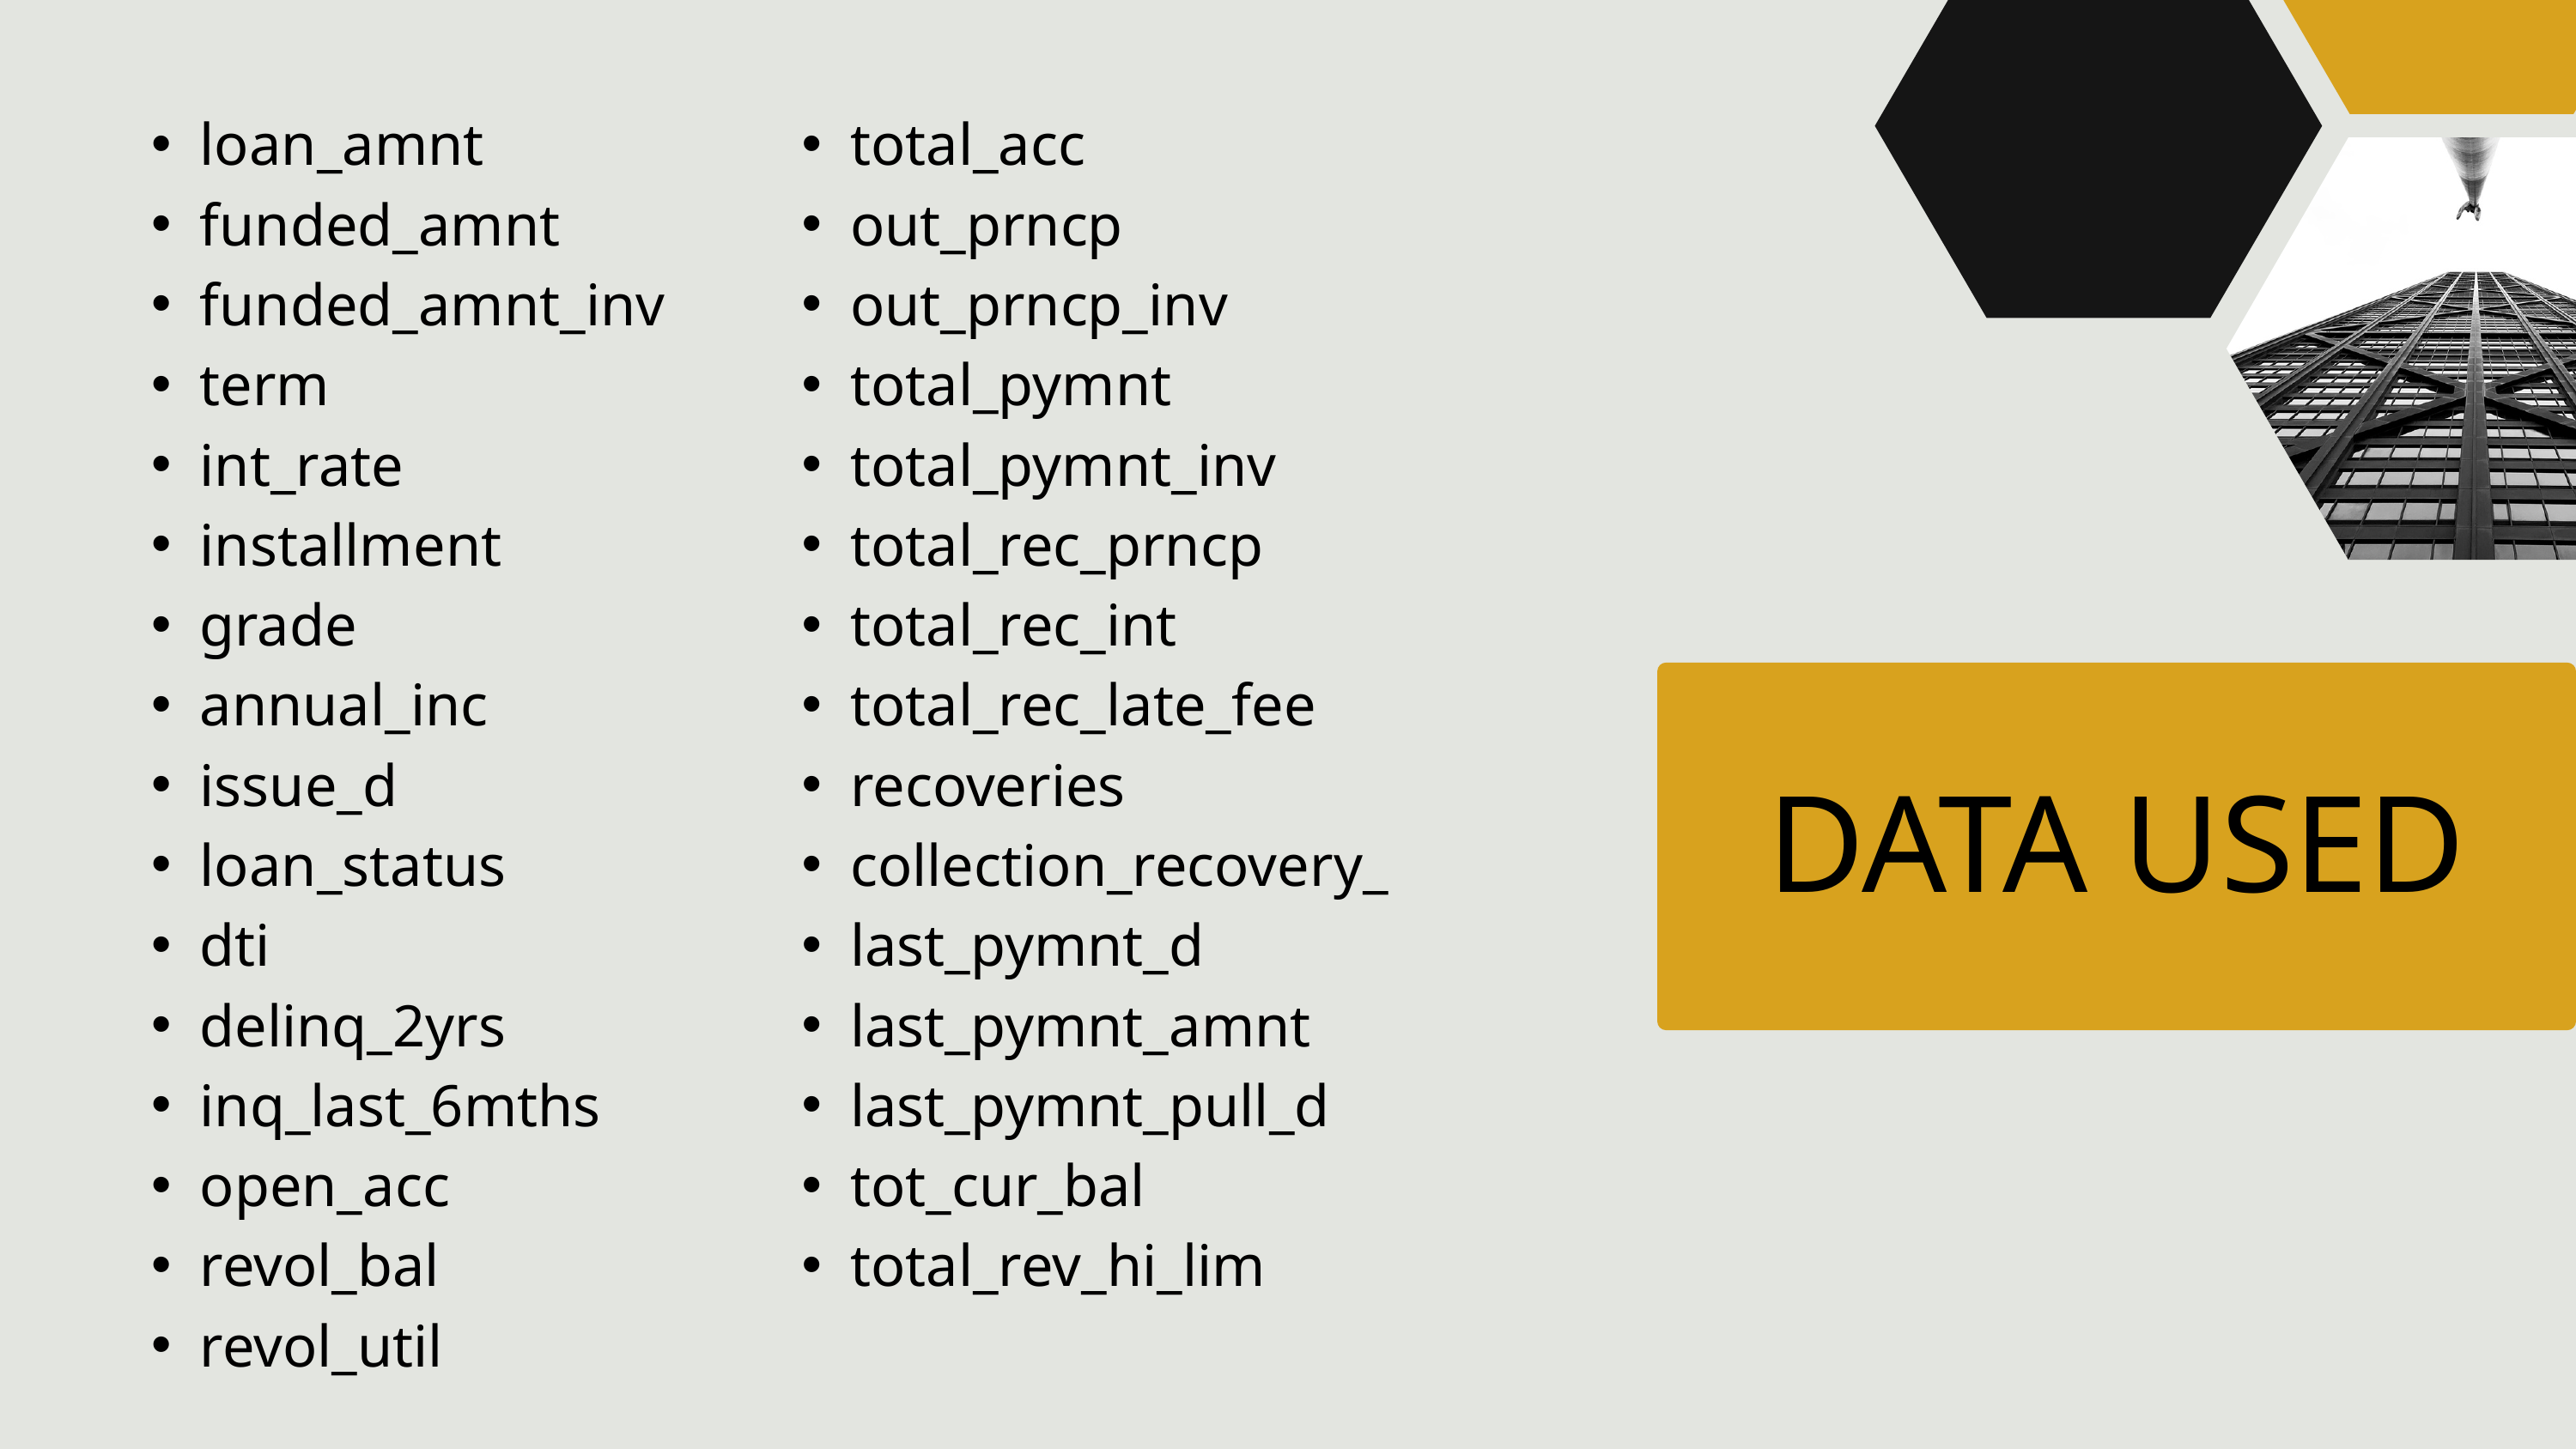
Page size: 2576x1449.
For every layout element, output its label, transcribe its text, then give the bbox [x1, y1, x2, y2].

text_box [2238, 0, 2576, 115]
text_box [1874, 0, 2323, 318]
text_box loan_amnt funded_amnt funded_amnt_inv term int_rate installment grade annual_inc issue_d loan_status dti delinq_2yrs inq_last_6mths open_acc revol_bal revol_util [102, 96, 720, 1379]
text_box total_acc out_prncp out_prncp_inv total_pymnt total_pymnt_inv total_rec_prncp total_rec_int total_rec_late_fee recoveries collection_recovery_ last_pymnt_d last_pymnt_amnt last_pymnt_pull_d tot_cur_bal total_rev_hi_lim [752, 96, 1491, 1299]
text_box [1656, 662, 2576, 1031]
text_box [2226, 136, 2576, 561]
